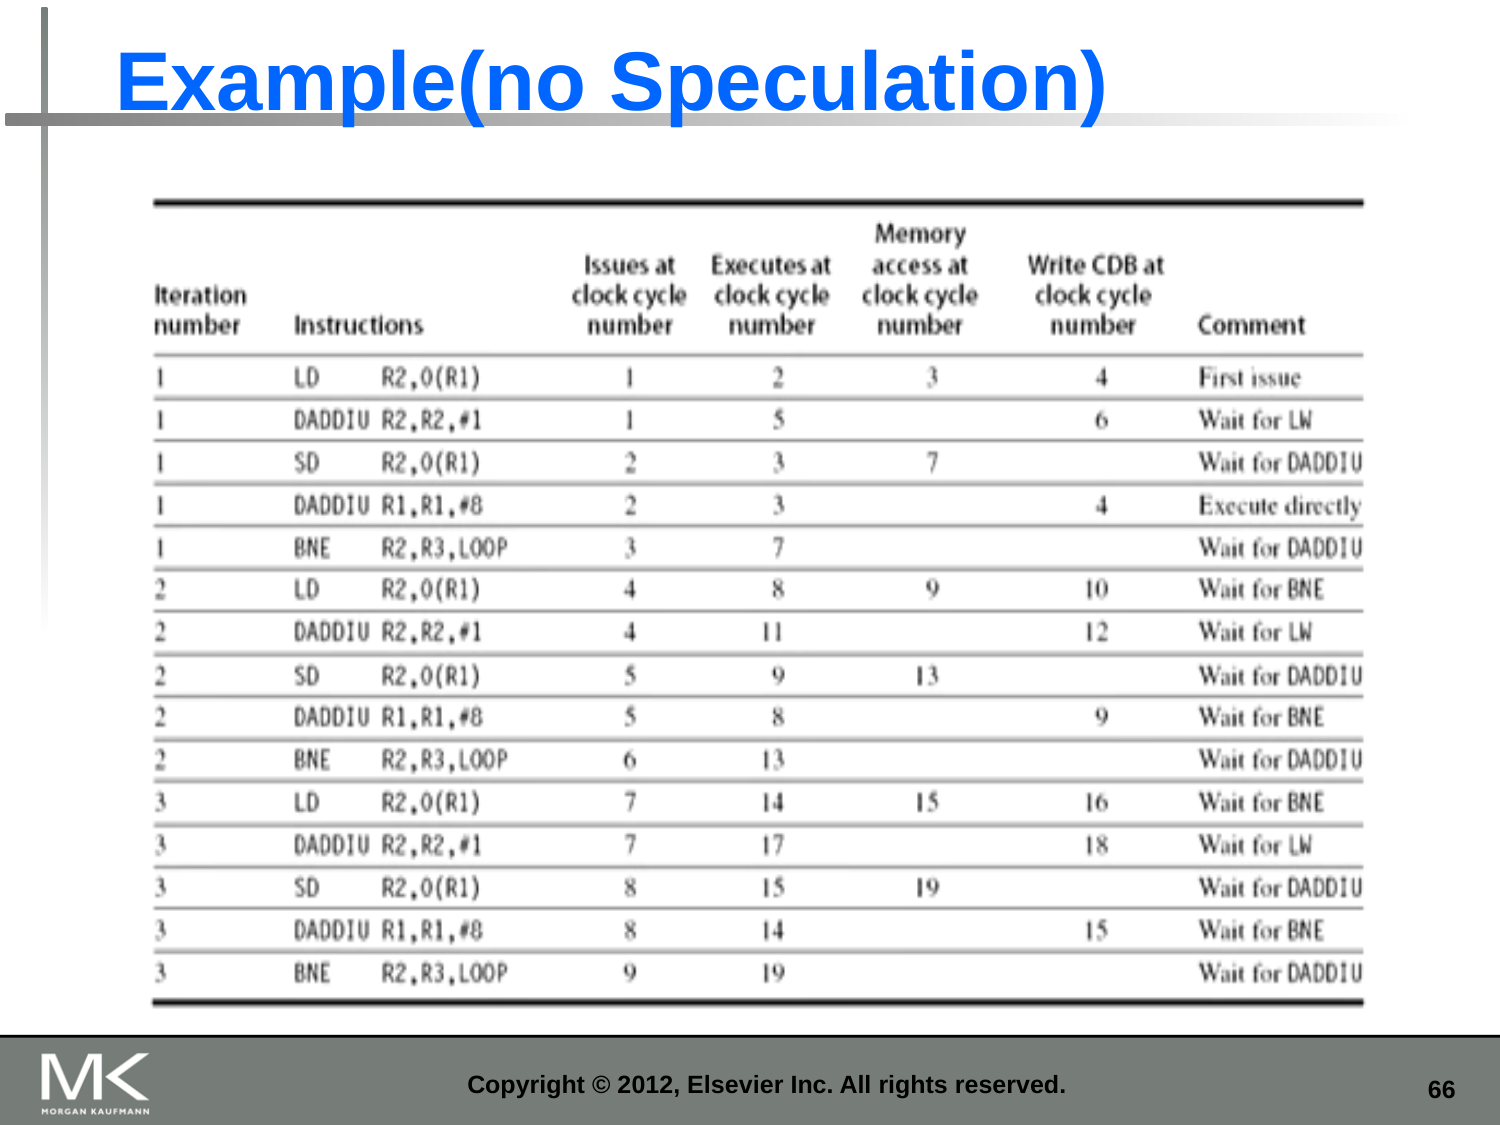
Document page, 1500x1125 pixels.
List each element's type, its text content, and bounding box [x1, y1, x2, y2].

picture [29, 1046, 160, 1123]
title Example(no Speculation) [100, 18, 1460, 135]
footer Copyright © 2012, Elsevier Inc. All rights reserved. [170, 1046, 1365, 1106]
picture [111, 184, 1389, 1012]
